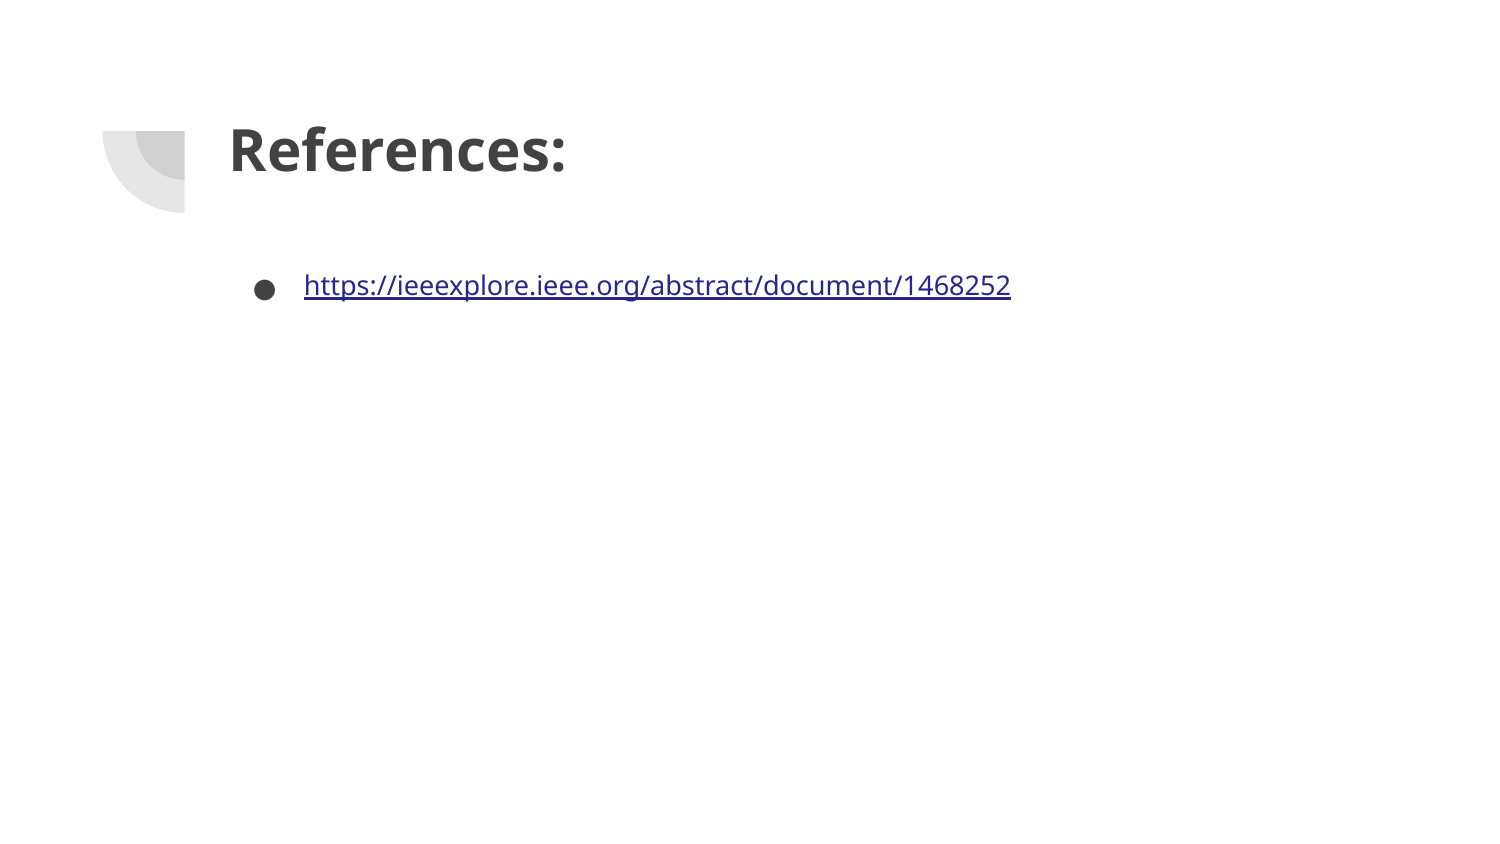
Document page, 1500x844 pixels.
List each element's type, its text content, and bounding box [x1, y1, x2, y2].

list https://ieeexplore.ieee.org/abstract/document/1468252 [213, 235, 1368, 336]
title References: [213, 98, 1368, 235]
